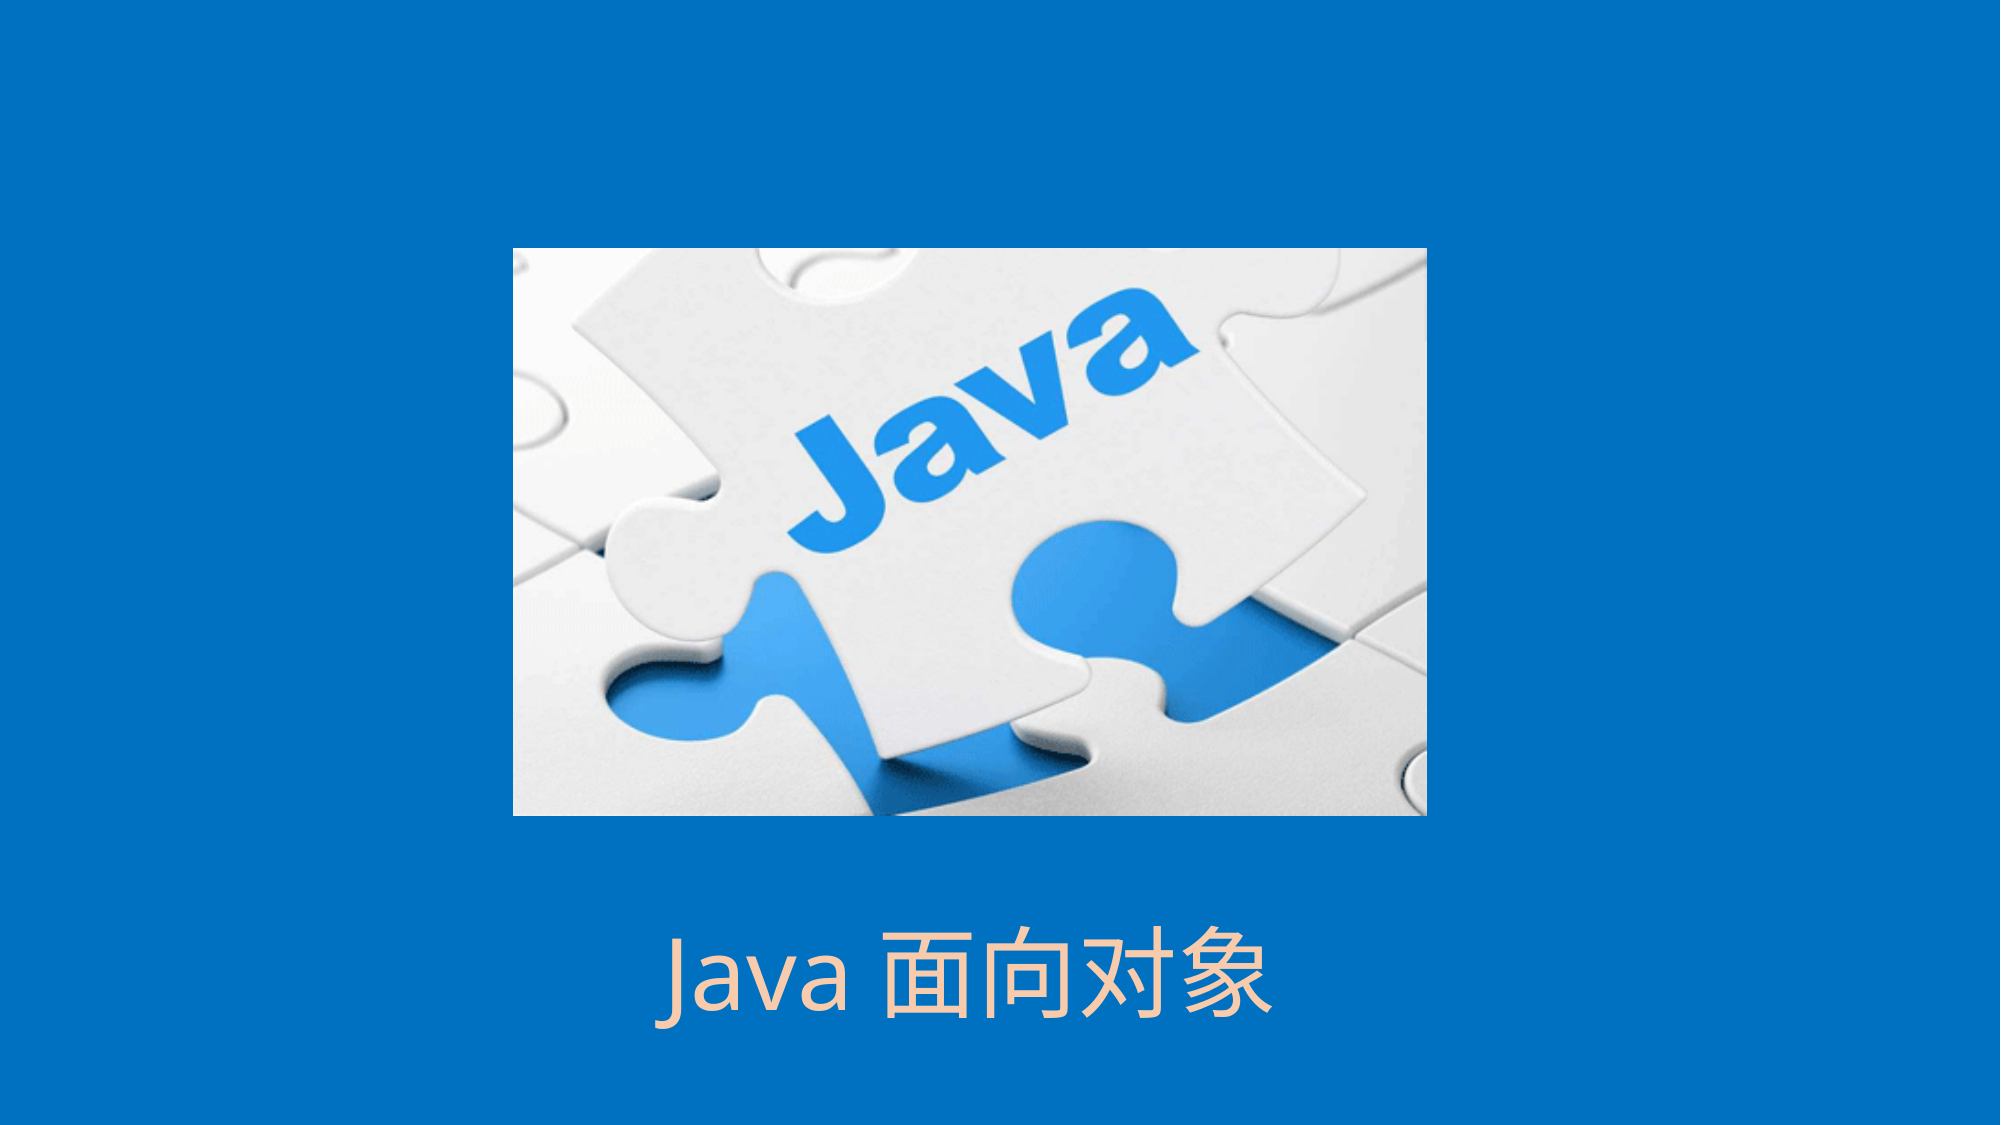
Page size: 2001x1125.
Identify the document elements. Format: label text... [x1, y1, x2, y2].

title Java面向对象 [33, 840, 1908, 1040]
picture [513, 248, 1427, 816]
